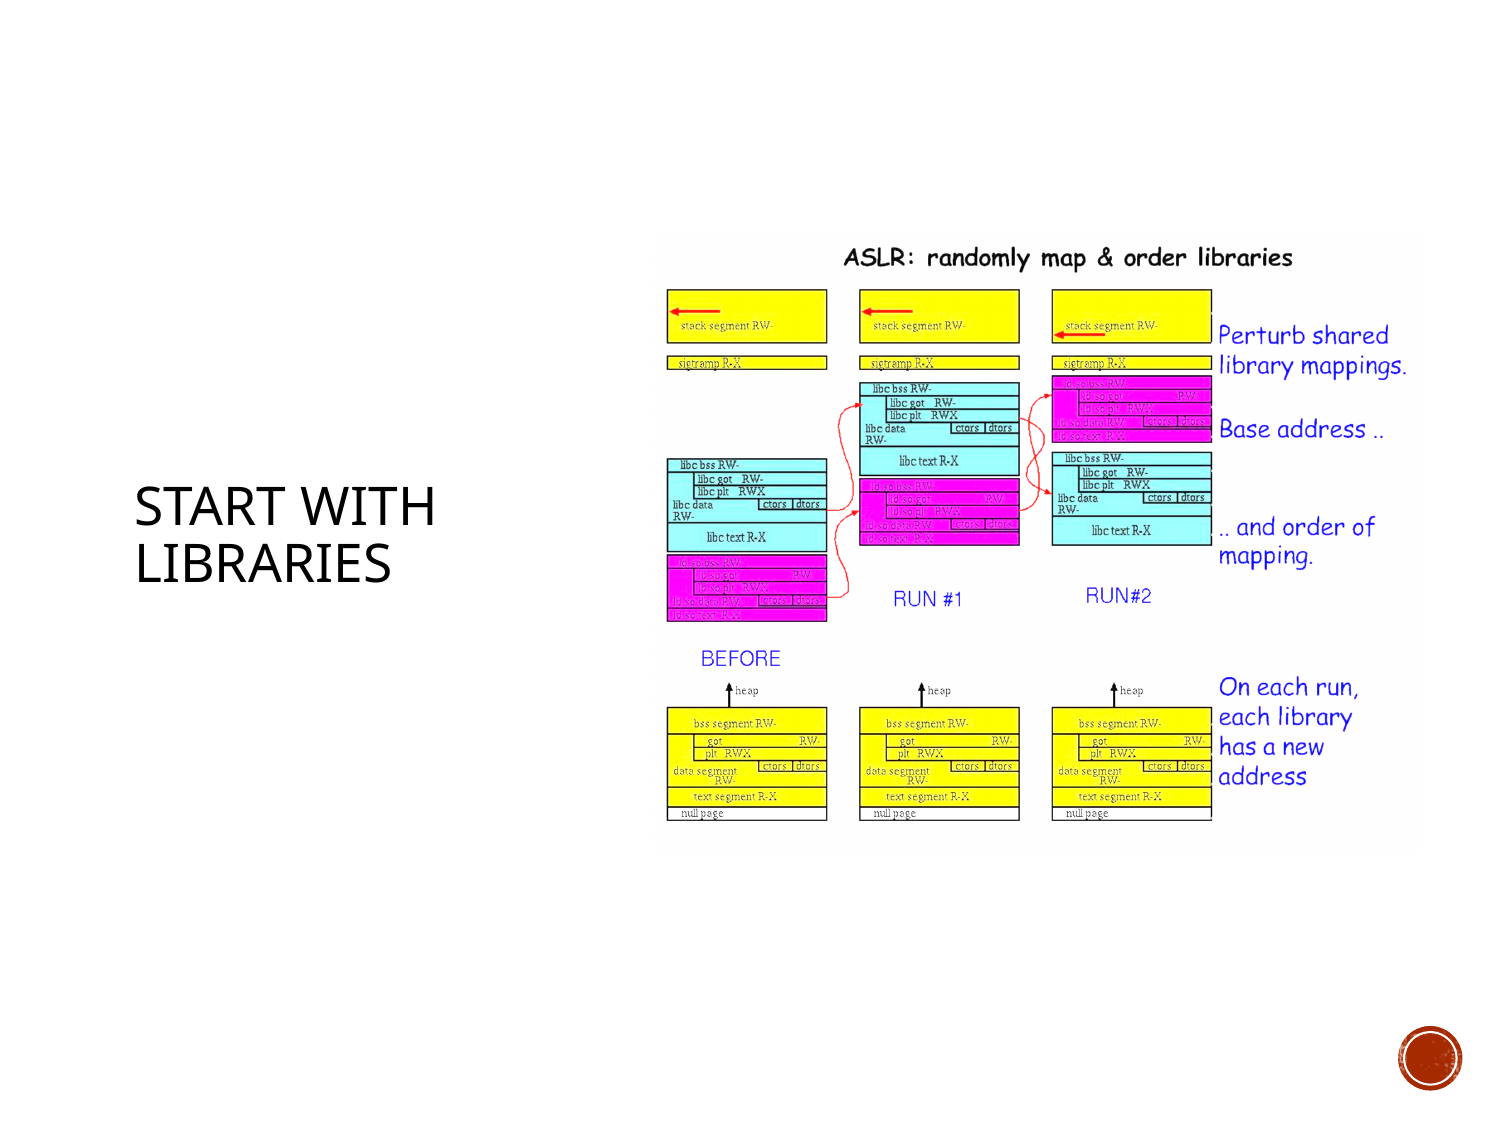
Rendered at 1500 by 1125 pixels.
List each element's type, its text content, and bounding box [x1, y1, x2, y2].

title Start With Libraries [98, 436, 474, 637]
picture [651, 232, 1422, 854]
